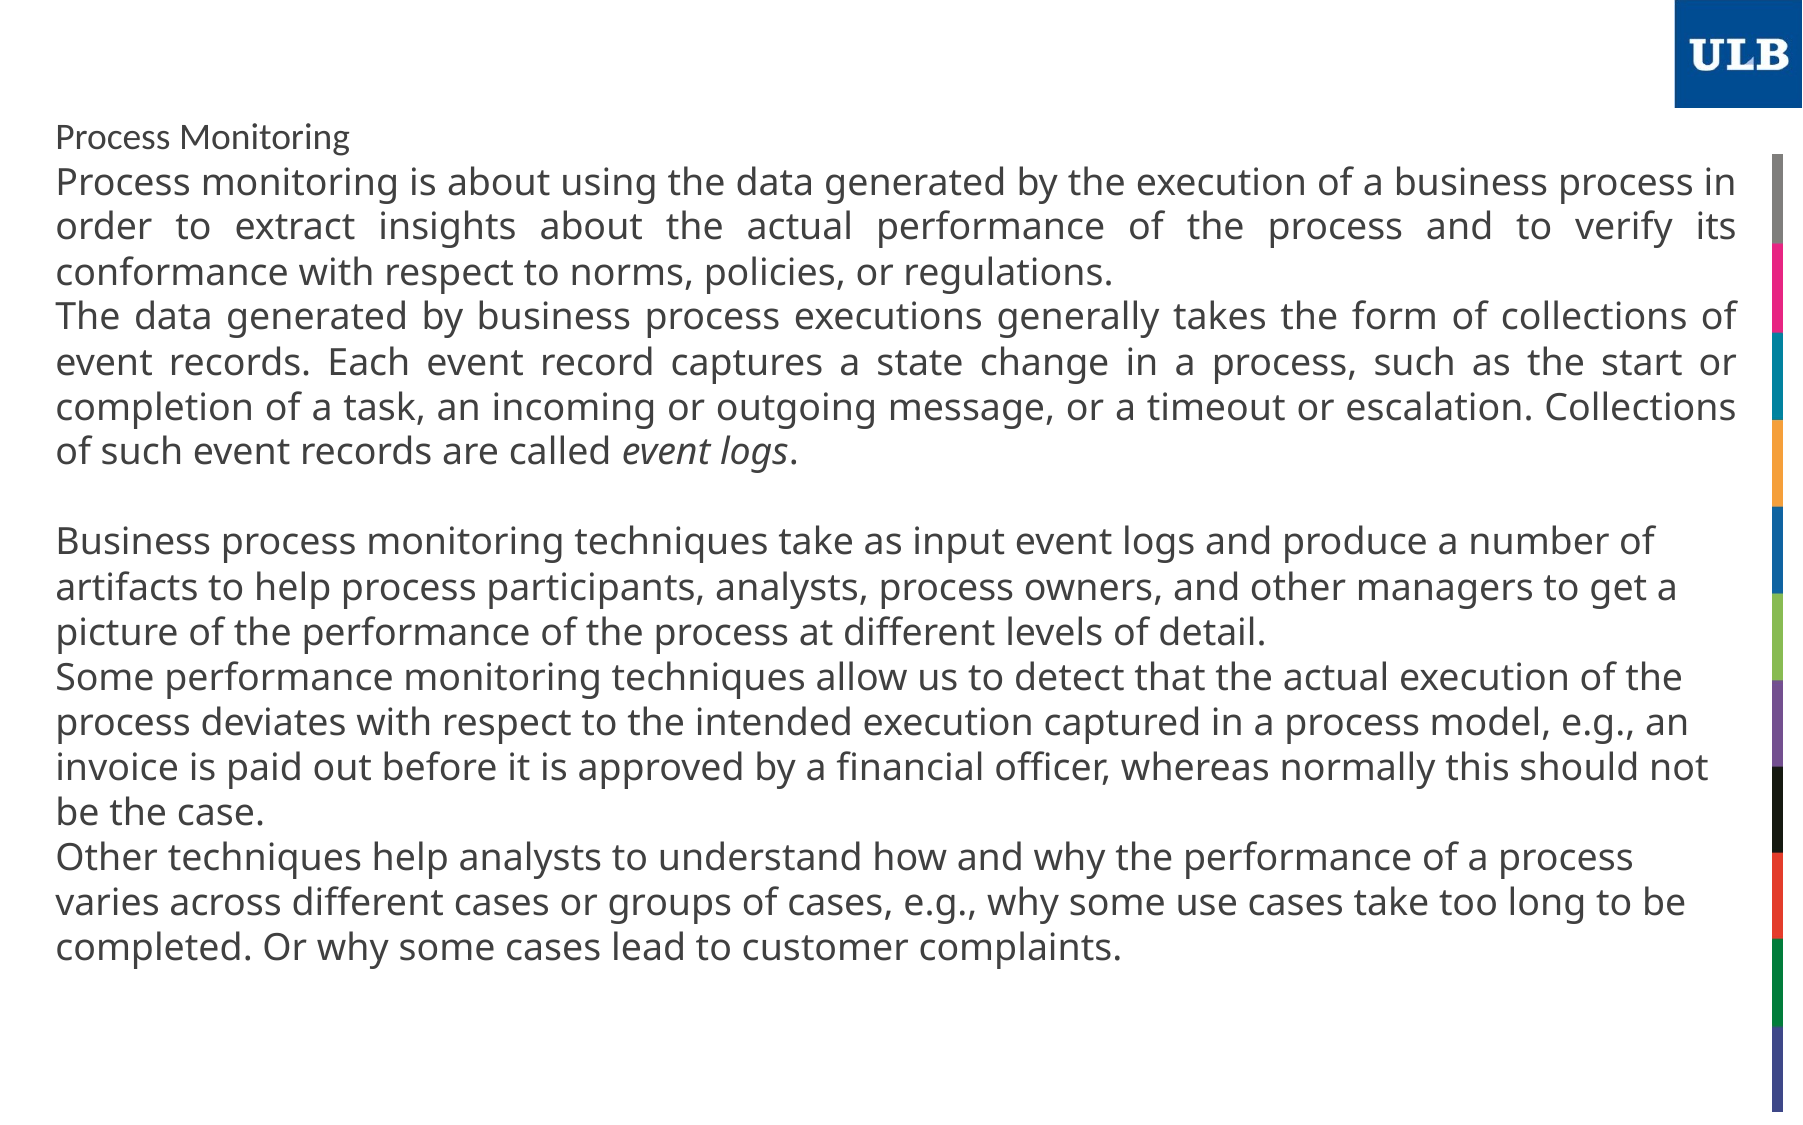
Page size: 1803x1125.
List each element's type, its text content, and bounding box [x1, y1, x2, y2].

list Process Monitoring Process monitoring is about using the data generated by the execution of a business process in order to extract insights about the actual performance of the process and to verify its conformance with respect to norms, policies, or regulations. The data generated by business process executions generally takes the form of collections of event records. Each event record captures a state change in a process, such as the start or completion of a task, an incoming or outgoing message, or a timeout or escalation. Collections of such event records are called event logs. Business process monitoring techniques take as input event logs and produce a number of artifacts to help process participants, analysts, process owners, and other managers to get a picture of the performance of the process at different levels of detail. Some performance monitoring techniques allow us to detect that the actual execution of the process deviates with respect to the intended execution captured in a process model, e.g., an invoice is paid out before it is approved by a financial officer, whereas normally this should not be the case. Other techniques help analysts to understand how and why the performance of a process varies across different cases or groups of cases, e.g., why some use cases take too long to be completed. Or why some cases lead to customer complaints. [55, 112, 1739, 885]
picture [1772, 154, 1783, 333]
picture [1772, 420, 1783, 1112]
picture [1674, 0, 1802, 108]
